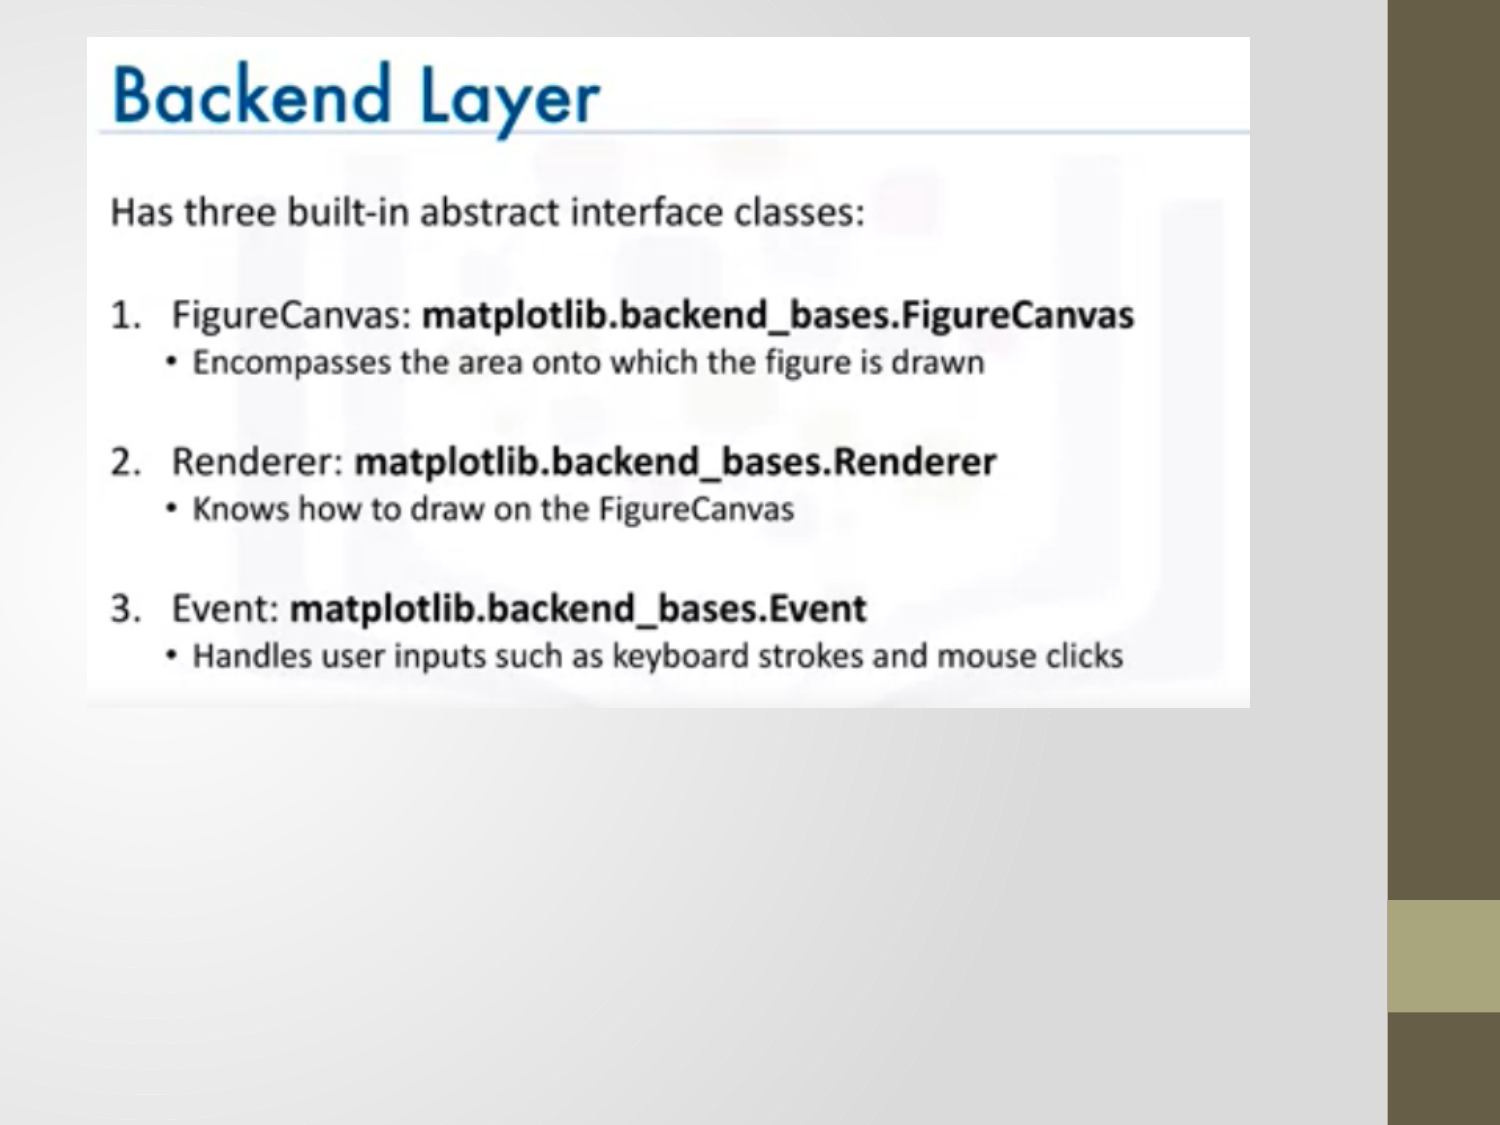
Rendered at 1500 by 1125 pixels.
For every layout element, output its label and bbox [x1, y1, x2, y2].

picture [86, 36, 1251, 709]
